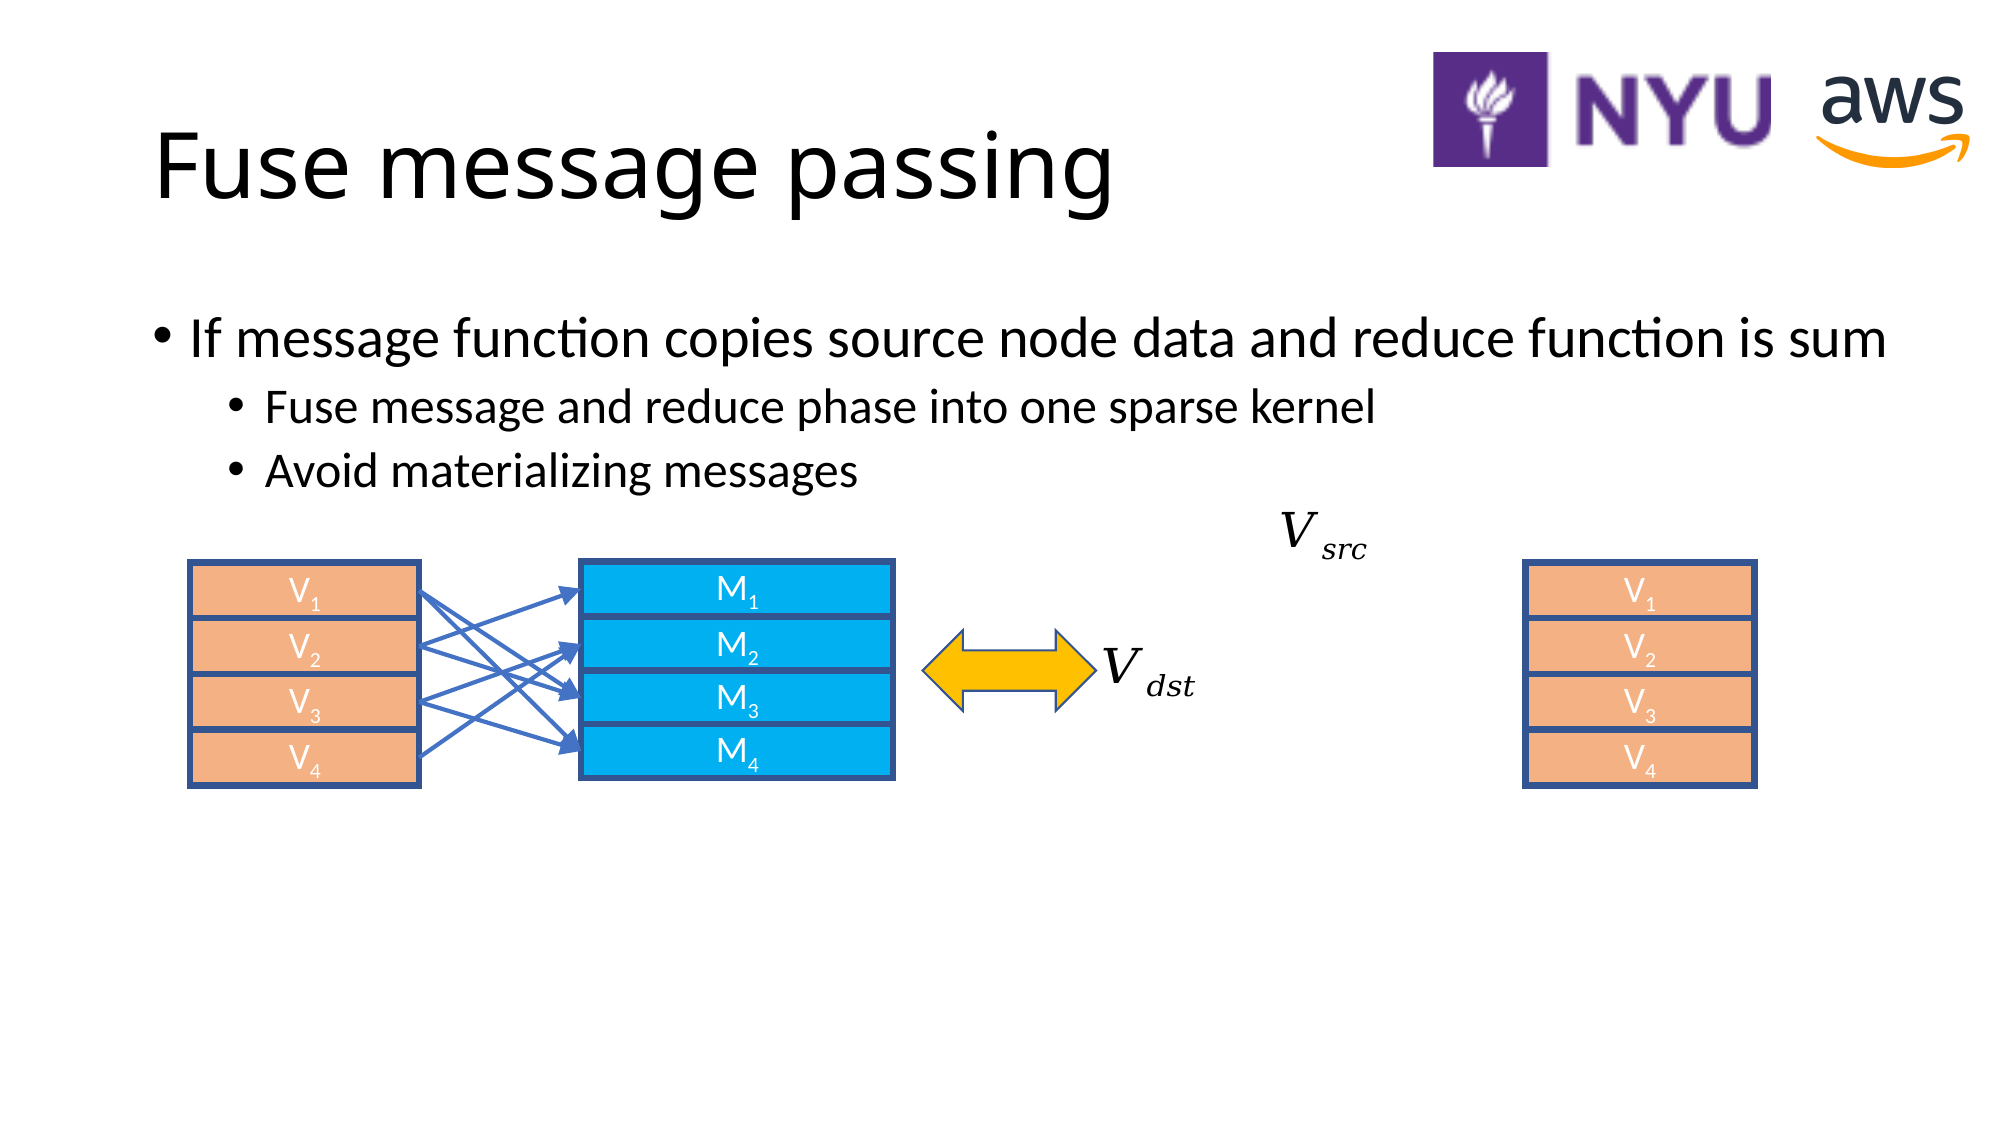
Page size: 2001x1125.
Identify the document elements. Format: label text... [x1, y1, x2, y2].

text_box V4 [189, 728, 420, 787]
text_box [1433, 42, 1974, 202]
list If message function copies source node data and reduce function is sum Fuse message and reduce phase into one sparse kernel Avoid materializing messages [137, 299, 1918, 1014]
text_box [921, 627, 1098, 714]
text_box V3 [189, 673, 419, 728]
text_box V2 [189, 617, 419, 673]
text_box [581, 561, 894, 779]
text_box V1 [189, 561, 420, 617]
title Fuse message passing [137, 59, 1863, 278]
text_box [1100, 505, 1755, 786]
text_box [419, 588, 582, 758]
